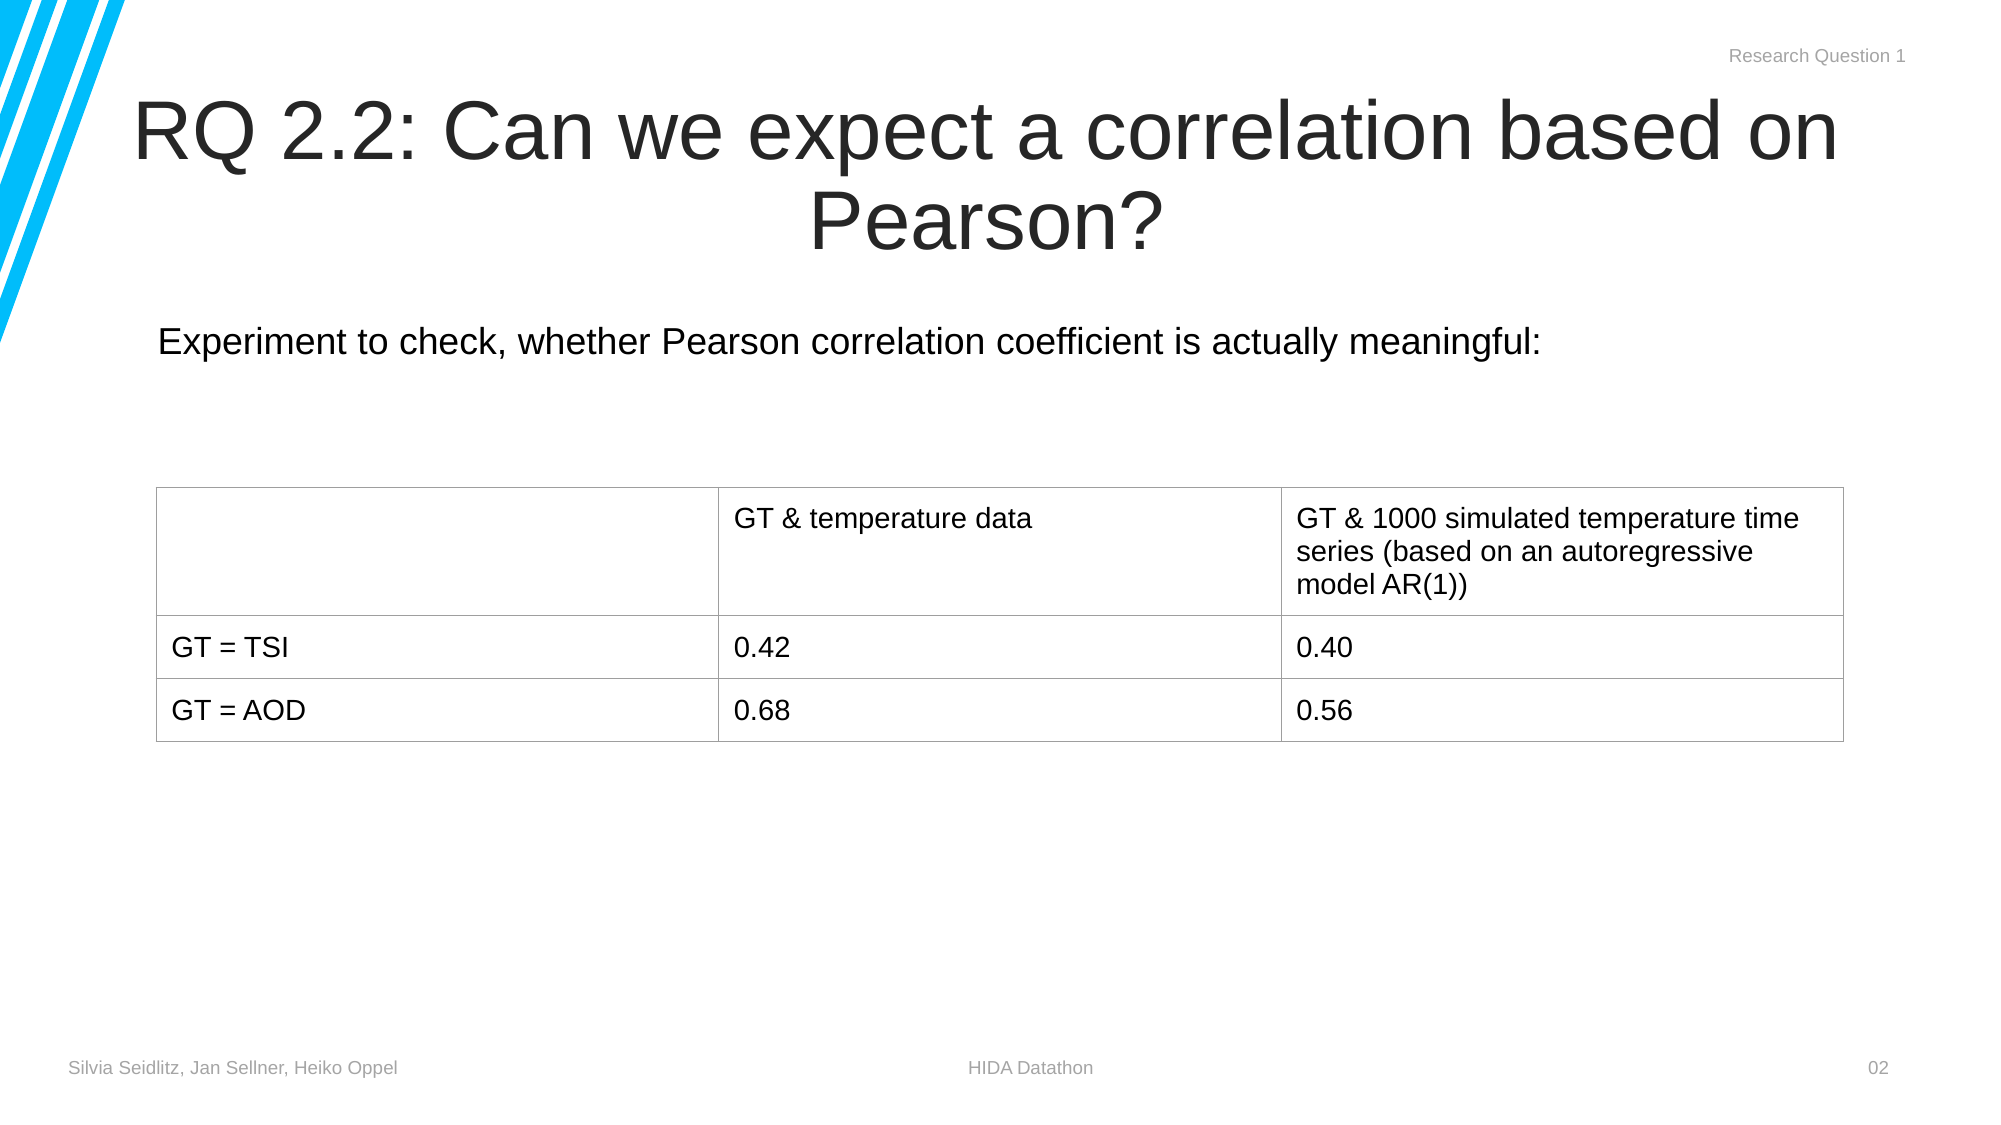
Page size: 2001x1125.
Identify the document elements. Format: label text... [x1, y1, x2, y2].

table_header [157, 488, 718, 615]
table_cell 0.42 [719, 616, 1281, 678]
table_header GT & 1000 simulated temperature time series (based on an autoregressive model AR(1)) [1282, 488, 1843, 615]
text_box Research Question 1 [1095, 35, 1922, 74]
text_box Experiment to check, whether Pearson correlation coefficient is actually meaningful: [123, 309, 1842, 462]
list RQ 2.2: Can we expect a correlation based on Pearson? [53, 82, 1922, 273]
text_box Silvia Seidlitz, Jan Sellner, Heiko Oppel HIDA Datathon 02 [53, 1048, 1922, 1087]
table_cell 0.56 [1282, 679, 1843, 741]
table_cell GT = TSI [157, 616, 718, 678]
table_cell GT = AOD [157, 679, 718, 741]
table_cell 0.40 [1282, 616, 1843, 678]
table_header GT & temperature data [719, 488, 1281, 615]
table_cell 0.68 [719, 679, 1281, 741]
